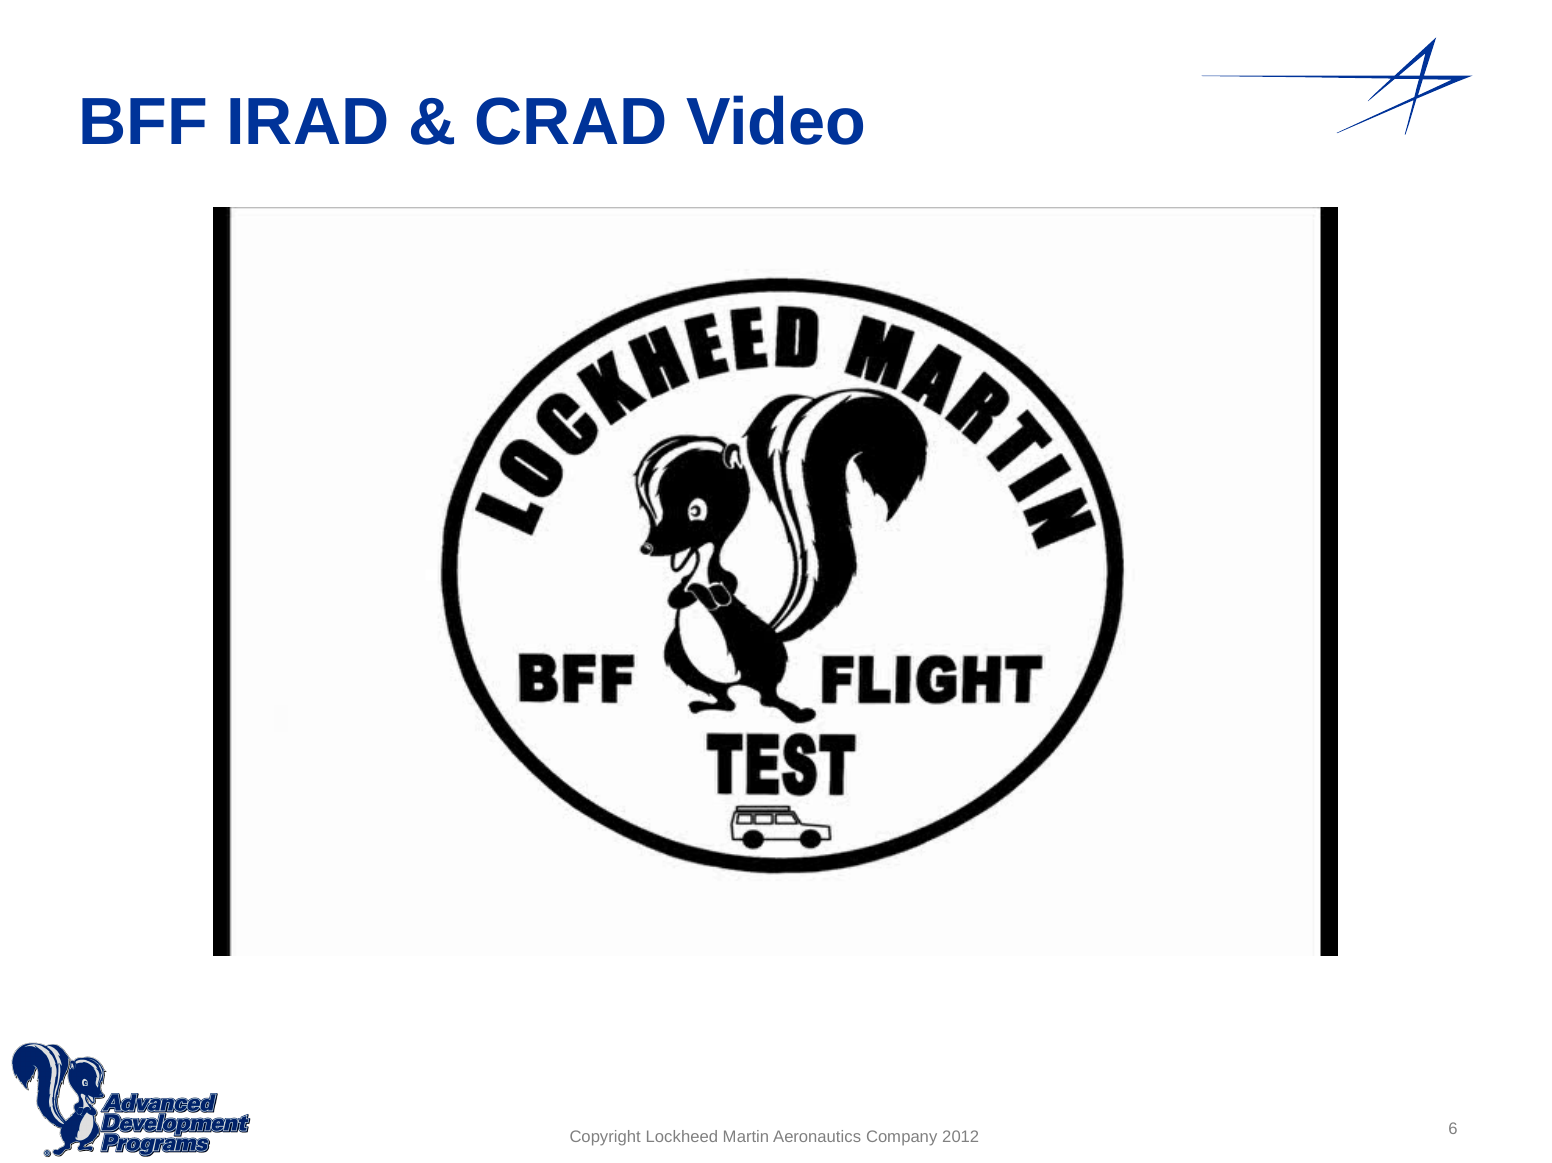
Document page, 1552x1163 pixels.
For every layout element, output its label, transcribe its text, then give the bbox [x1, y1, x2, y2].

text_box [212, 205, 1339, 957]
picture [10, 1042, 251, 1160]
title BFF IRAD & CRAD Video [77, 77, 1320, 169]
